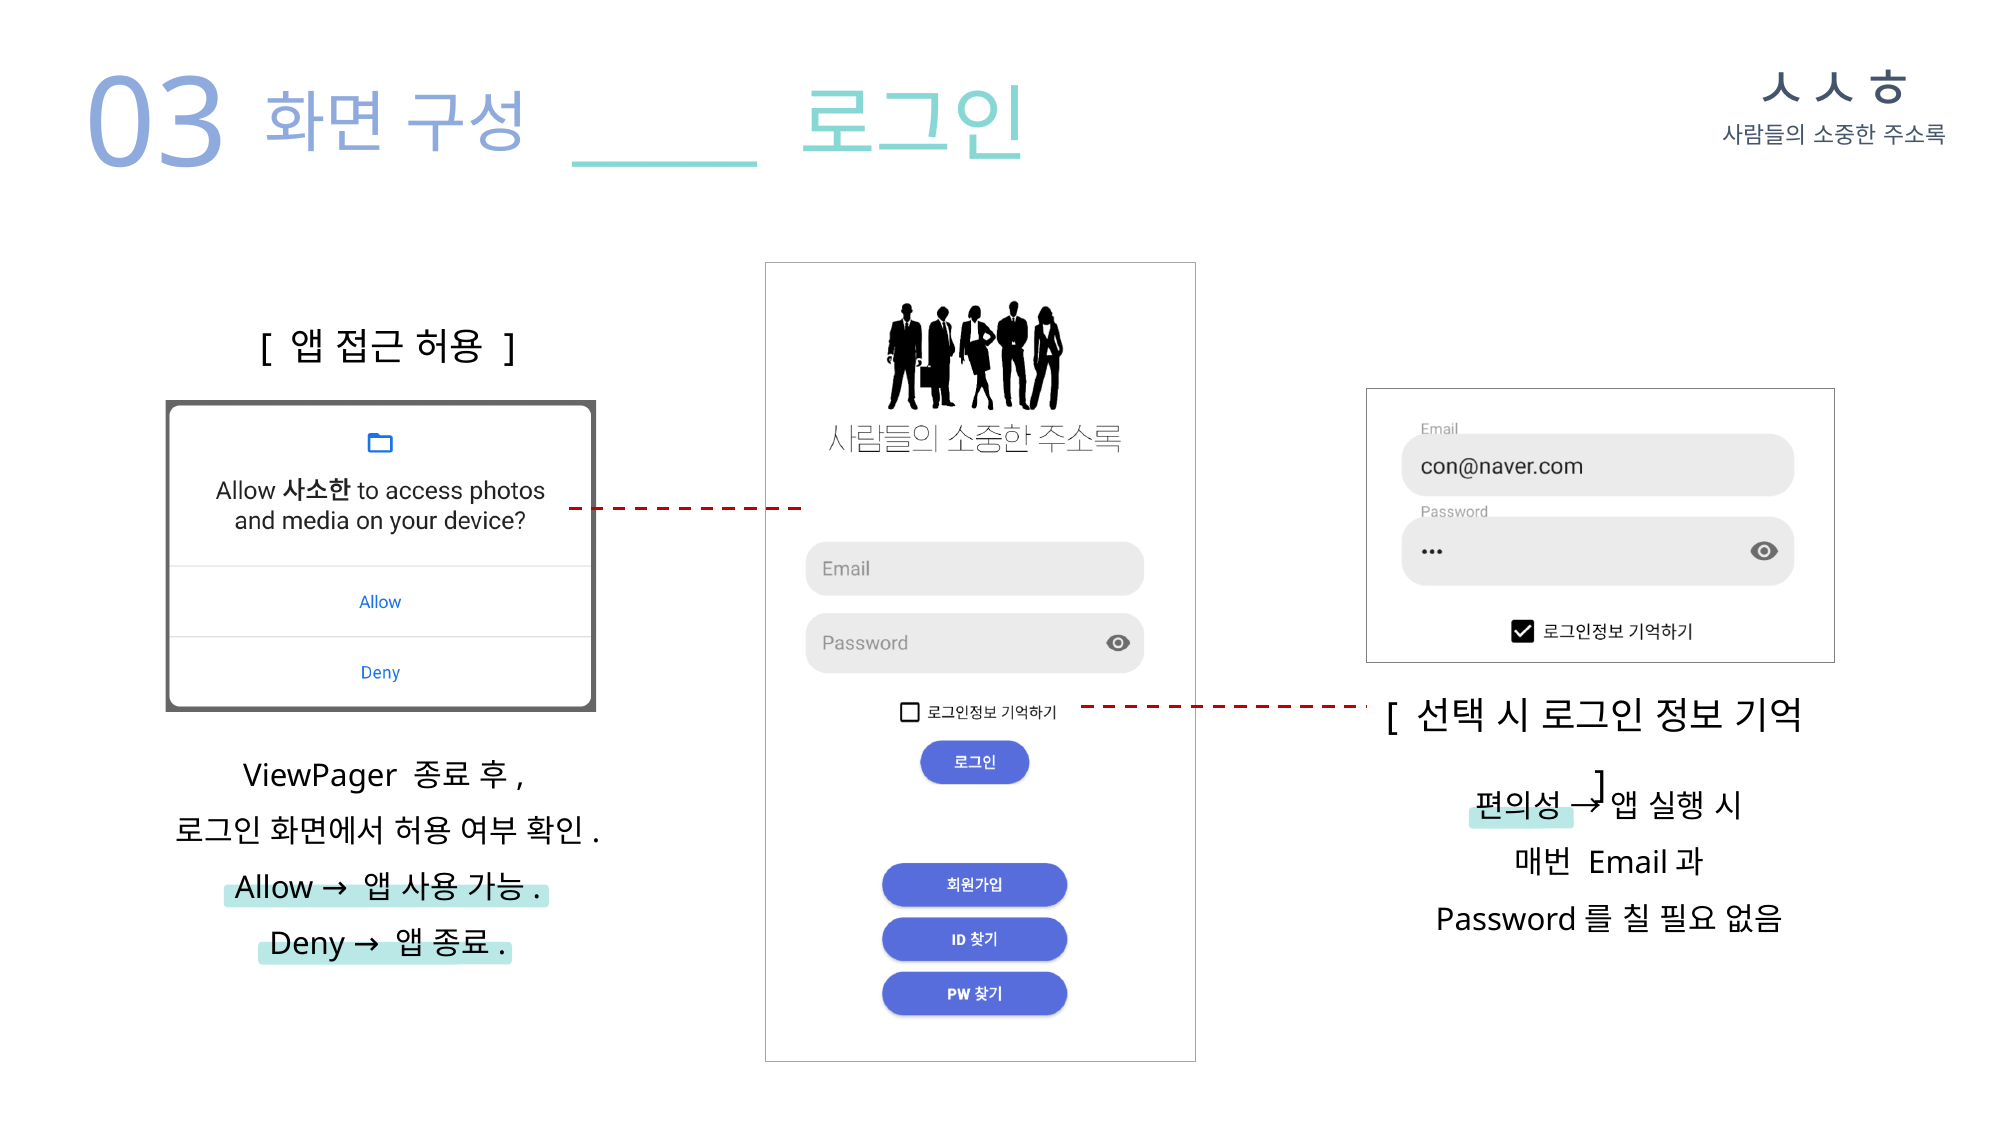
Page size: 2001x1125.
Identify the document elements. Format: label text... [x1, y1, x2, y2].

text_box [ 앱 접근 허용 ] [90, 315, 686, 376]
text_box 편의성 → 앱 실행 시 매번 Email과 Password를 칠 필요 없음 [1407, 760, 1812, 944]
text_box 화면 구성 [249, 72, 544, 168]
text_box ㅅㅅㅎ 사람들의 소중한 주소록 [1656, 43, 2000, 156]
text_box 03 [16, 34, 297, 200]
text_box _____ 로그인 [557, 63, 1044, 179]
picture [765, 262, 1196, 1062]
text_box ViewPager 종료 후, 로그인 화면에서 허용 여부 확인. Allow → 앱 사용 가능. Deny → 앱 종료. [90, 728, 686, 969]
text_box [ 선택 시 로그인 정보 기억 ] [1366, 663, 1835, 812]
picture [165, 400, 597, 712]
picture [1366, 388, 1835, 663]
